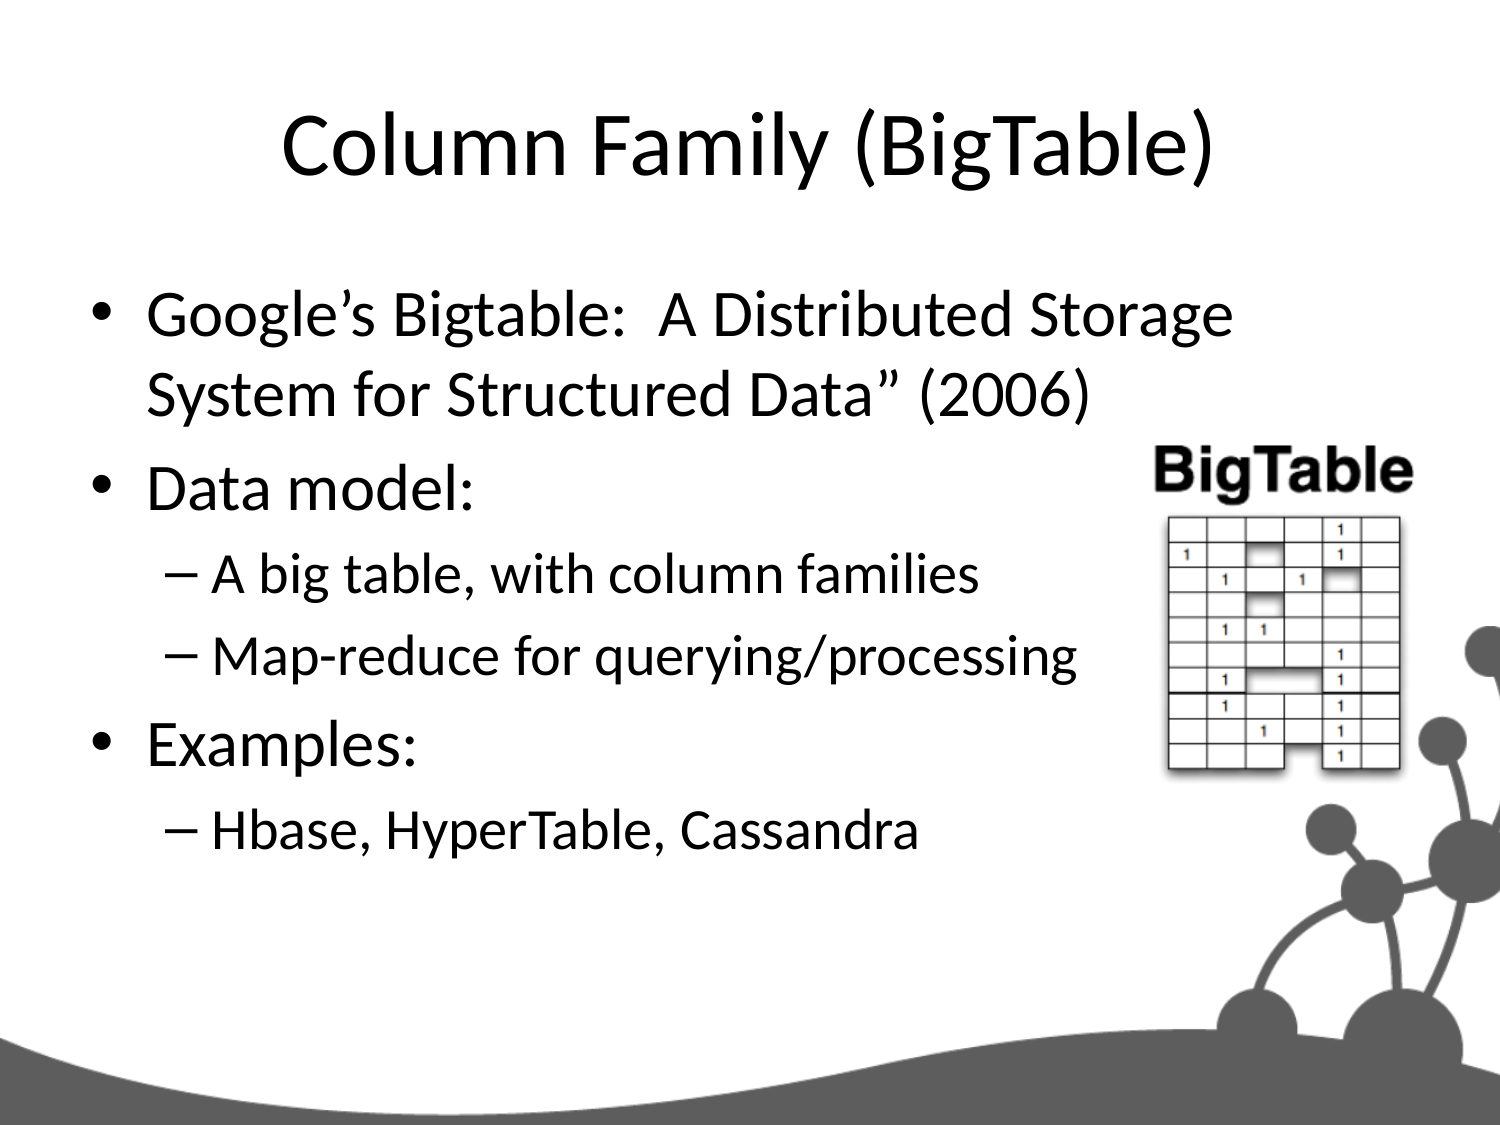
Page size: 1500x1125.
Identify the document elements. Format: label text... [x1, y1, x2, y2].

title Column Family (BigTable) [75, 45, 1425, 233]
picture [1138, 418, 1426, 798]
list Google’s Bigtable: A Distributed Storage System for Structured Data” (2006) Data model: A big table, with column families Map-reduce for querying/processing Examples: Hbase, HyperTable, Cassandra [75, 262, 1425, 1005]
